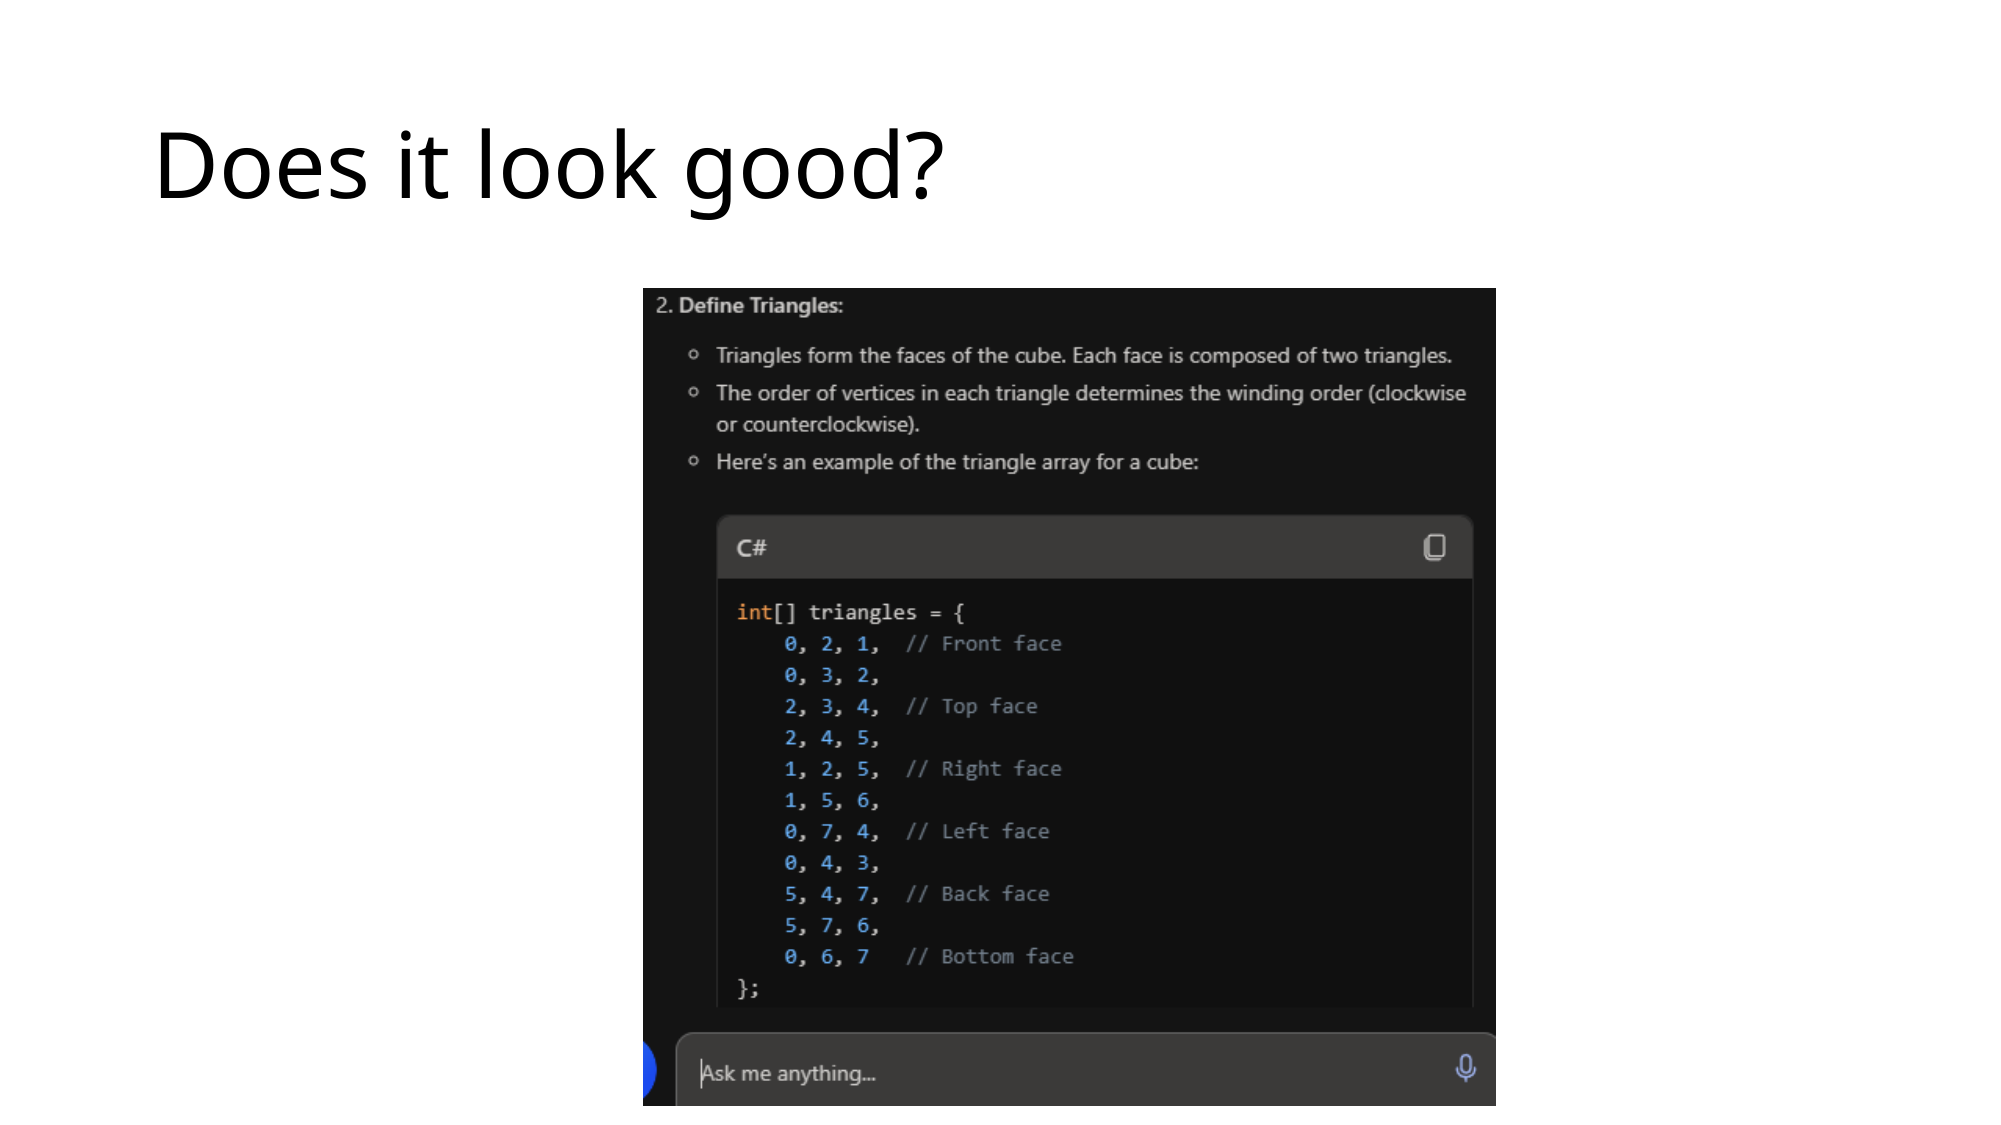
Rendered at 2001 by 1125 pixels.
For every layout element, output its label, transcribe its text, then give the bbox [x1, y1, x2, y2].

picture [643, 288, 1496, 1106]
title Does it look good? [137, 59, 1863, 278]
